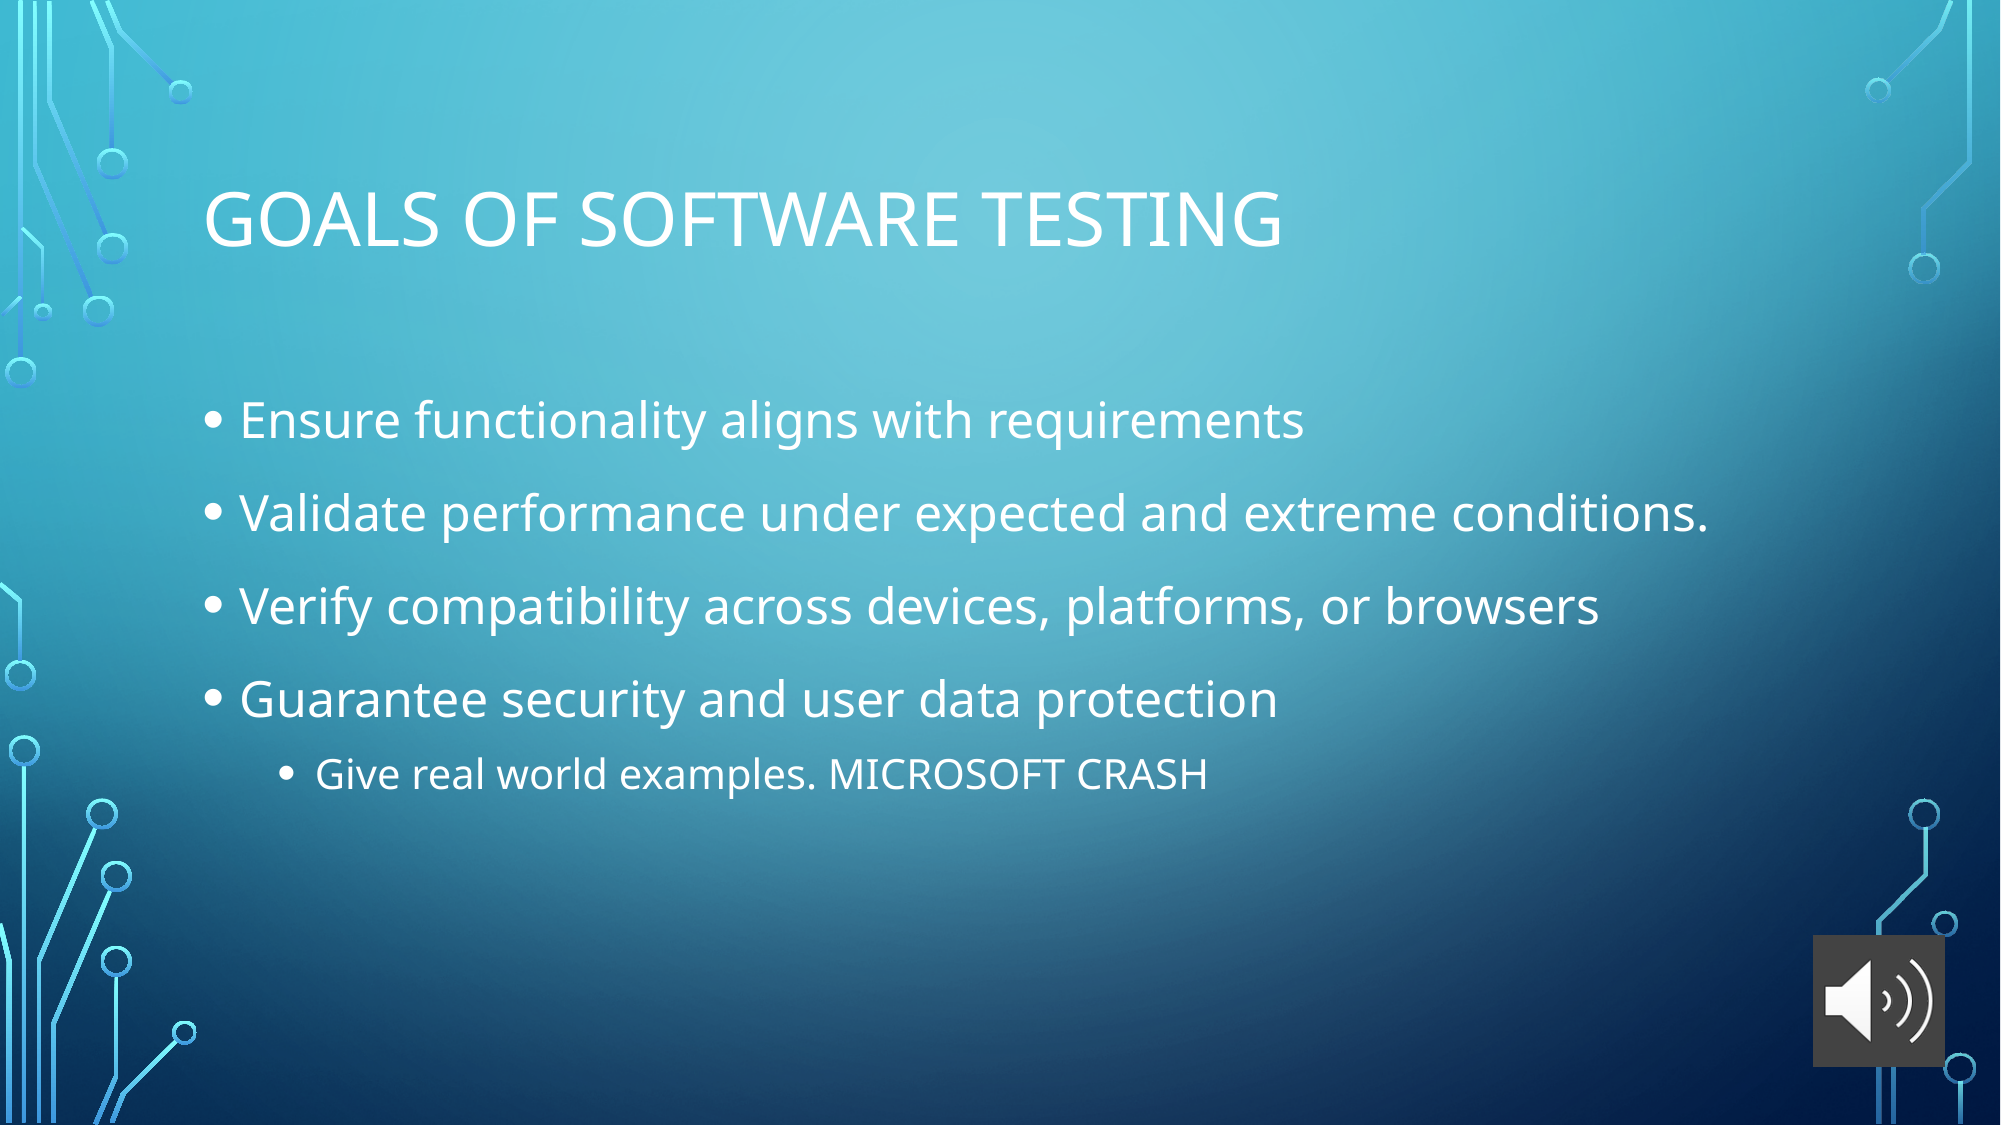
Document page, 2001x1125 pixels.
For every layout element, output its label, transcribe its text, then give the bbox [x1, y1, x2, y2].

picture [1811, 934, 1946, 1069]
list Ensure functionality aligns with requirements Validate performance under expected and extreme conditions. Verify compatibility across devices, platforms, or browsers Guarantee security and user data protection Give real world examples. MICROSOFT CRASH [187, 369, 1813, 950]
title Goals of software testing [187, 101, 1813, 344]
